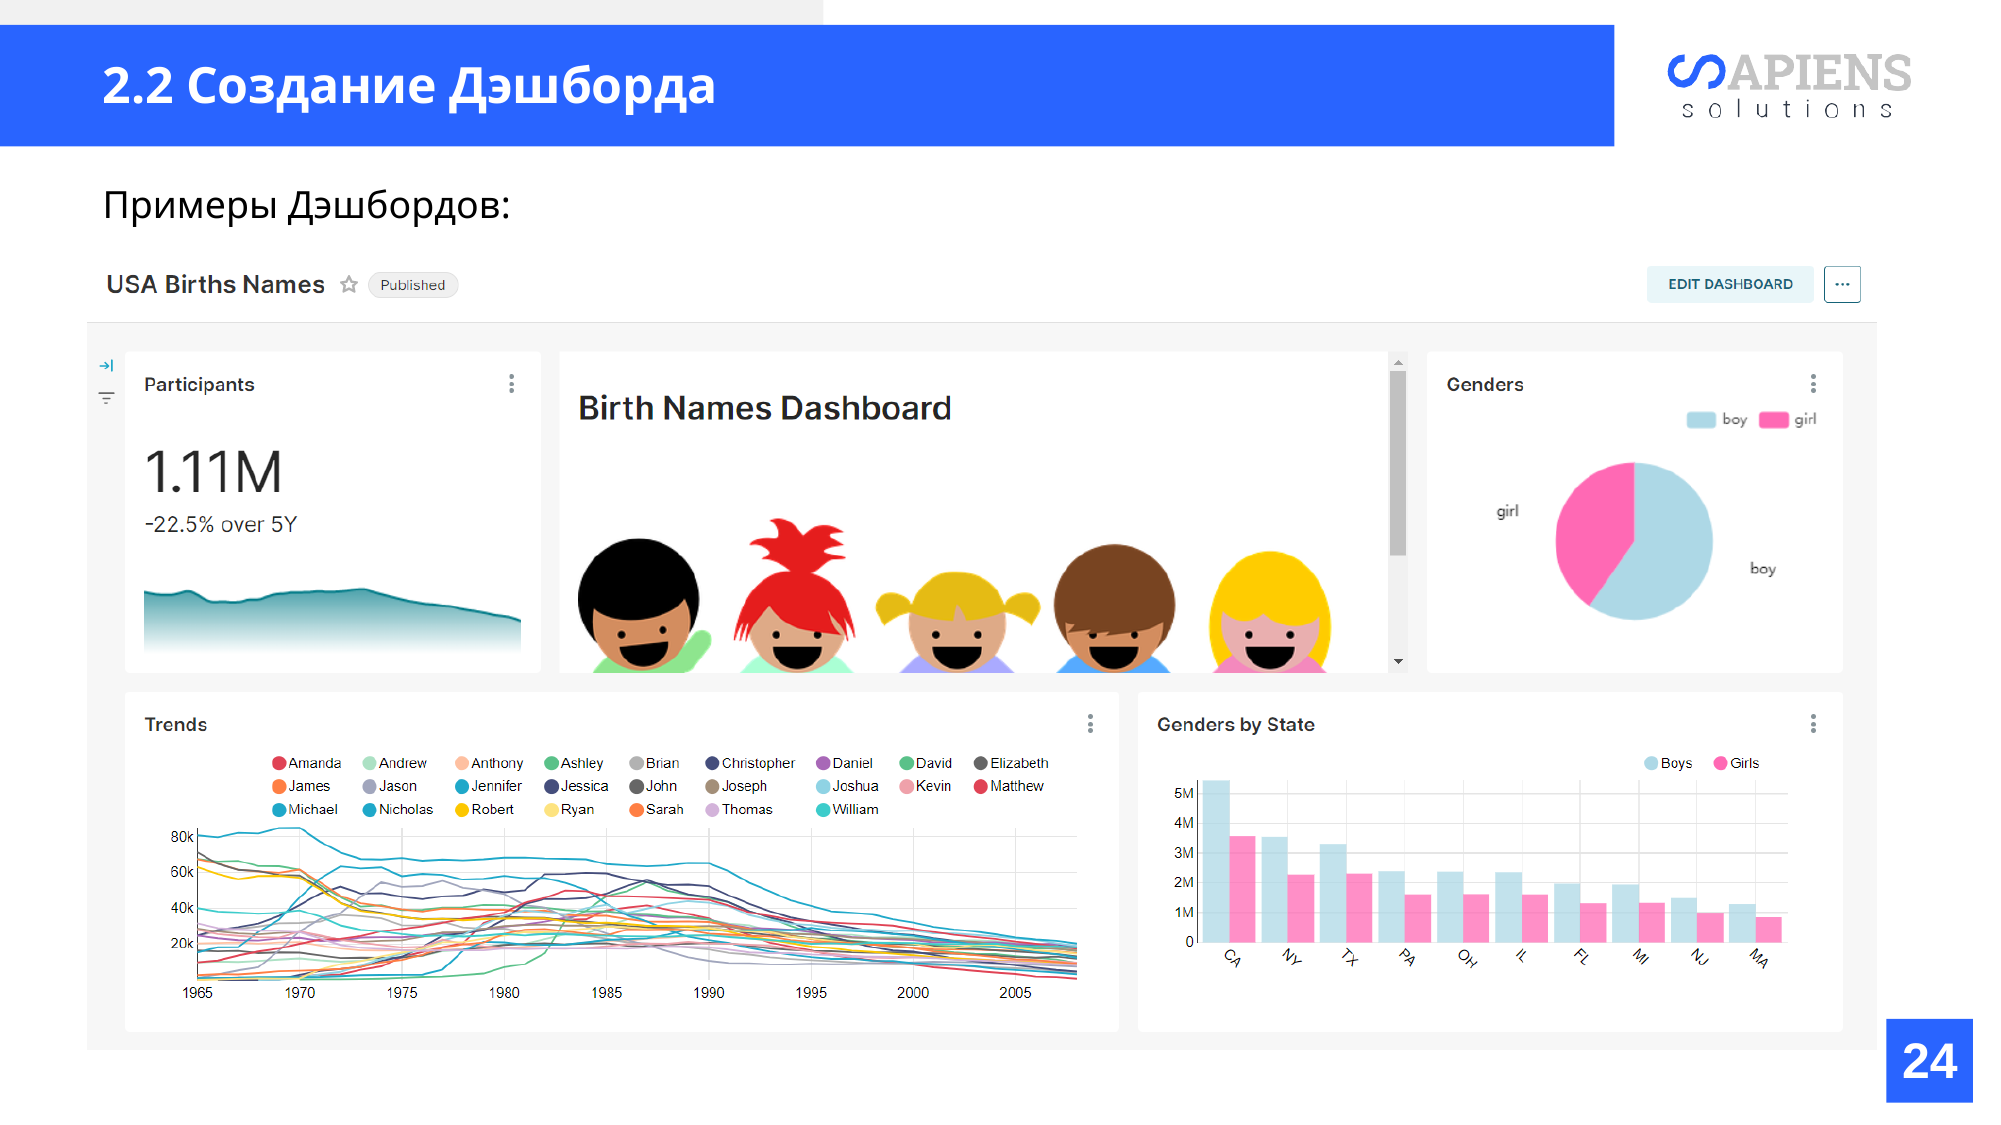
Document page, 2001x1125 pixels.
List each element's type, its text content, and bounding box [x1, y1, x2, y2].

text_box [0, 0, 1615, 147]
picture [1825, 103, 1838, 118]
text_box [1667, 53, 1911, 91]
text_box [1757, 104, 1768, 118]
text_box [1854, 103, 1864, 118]
picture [87, 249, 1877, 1051]
picture [1708, 103, 1721, 118]
text_box [1783, 100, 1791, 118]
text_box [1682, 103, 1693, 118]
text_box 24 [1895, 1031, 1959, 1089]
text_box Примеры Дэшбордов: [87, 173, 1088, 233]
text_box [1881, 103, 1891, 118]
text_box [1886, 1018, 1973, 1103]
